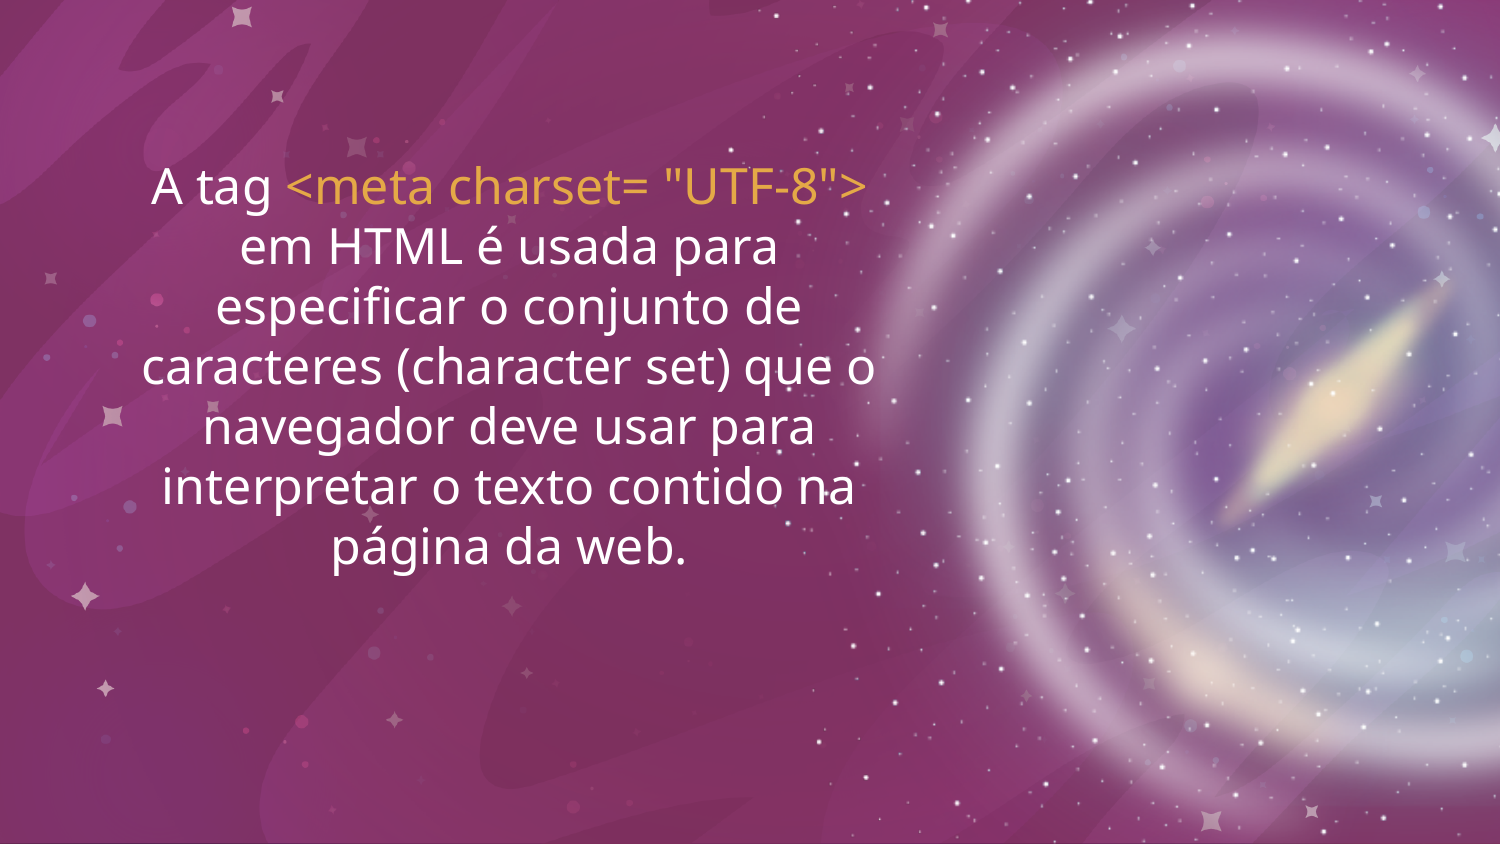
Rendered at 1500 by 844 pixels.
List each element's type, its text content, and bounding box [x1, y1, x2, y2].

picture [0, 0, 1500, 844]
subtitle A tag <meta charset= "UTF-8"> em HTML é usada para especificar o conjunto de caracteres (character set) que o navegador deve usar para interpretar o texto contido na página da web. [117, 95, 902, 635]
